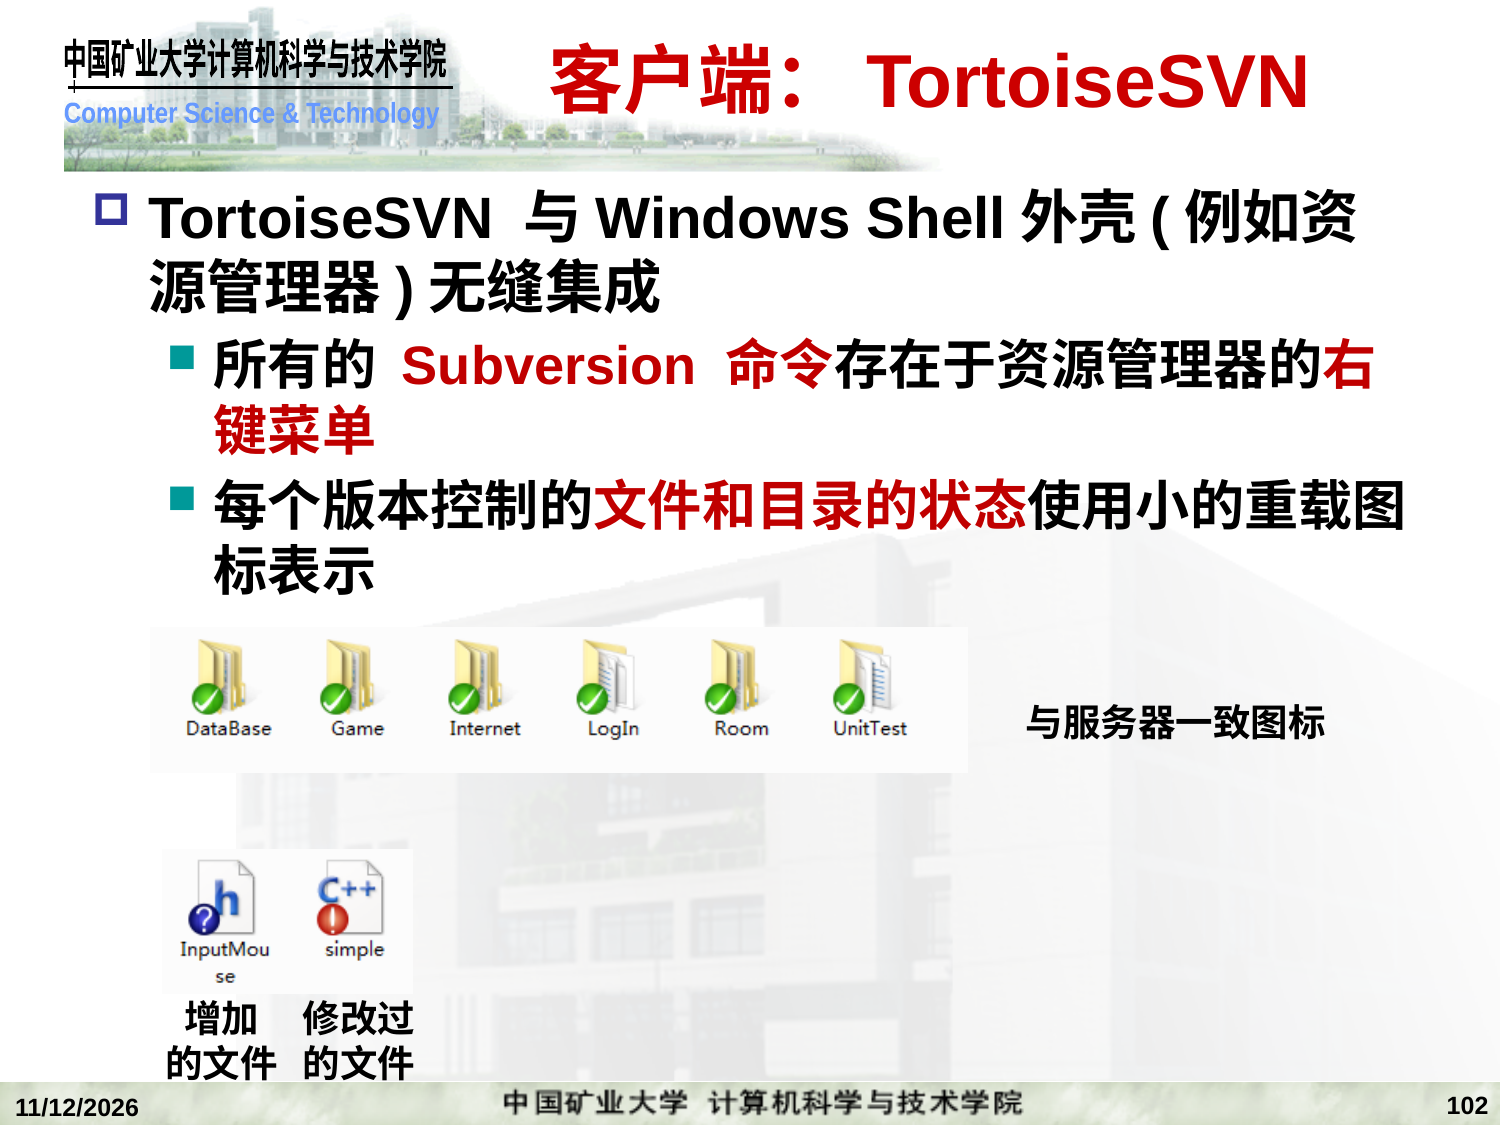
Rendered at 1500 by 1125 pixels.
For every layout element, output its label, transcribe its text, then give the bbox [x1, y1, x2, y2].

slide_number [0, 1083, 313, 1125]
list TortoiseSVN 与Windows Shell外壳(例如资源管理器)无缝集成 所有的 Subversion 命令存在于资源管理器的右键菜单 每个版本控制的文件和目录的状态使用小的重载图标表示 [76, 172, 1428, 1006]
text_box 与服务器一致图标 [1011, 691, 1341, 751]
picture [64, 0, 954, 175]
title 客户端：TortoiseSVN [478, 14, 1402, 141]
picture [68, 51, 73, 59]
slide_number 102 [1364, 1082, 1500, 1125]
picture [149, 627, 968, 773]
picture [313, 1082, 1364, 1125]
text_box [149, 849, 432, 1093]
